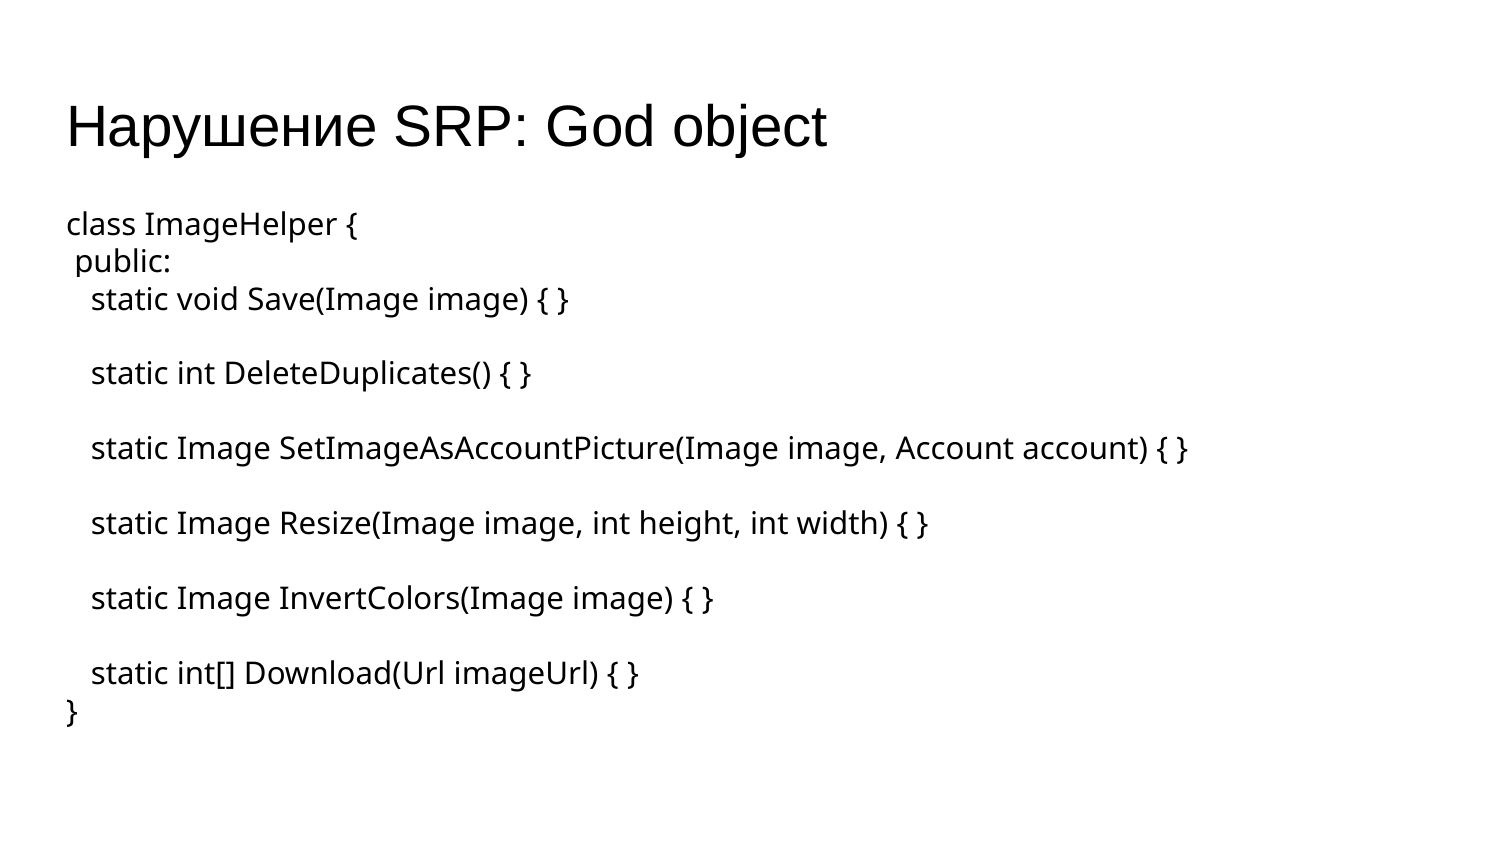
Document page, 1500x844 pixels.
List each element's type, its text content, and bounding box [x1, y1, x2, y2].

title Нарушение SRP: God object [51, 72, 1449, 167]
list class ImageHelper { public: static void Save(Image image) { } static int DeleteDuplicates() { } static Image SetImageAsAccountPicture(Image image, Account account) { } static Image Resize(Image image, int height, int width) { } static Image InvertColors(Image image) { } static int[] Download(Url imageUrl) { } } [51, 189, 1449, 750]
